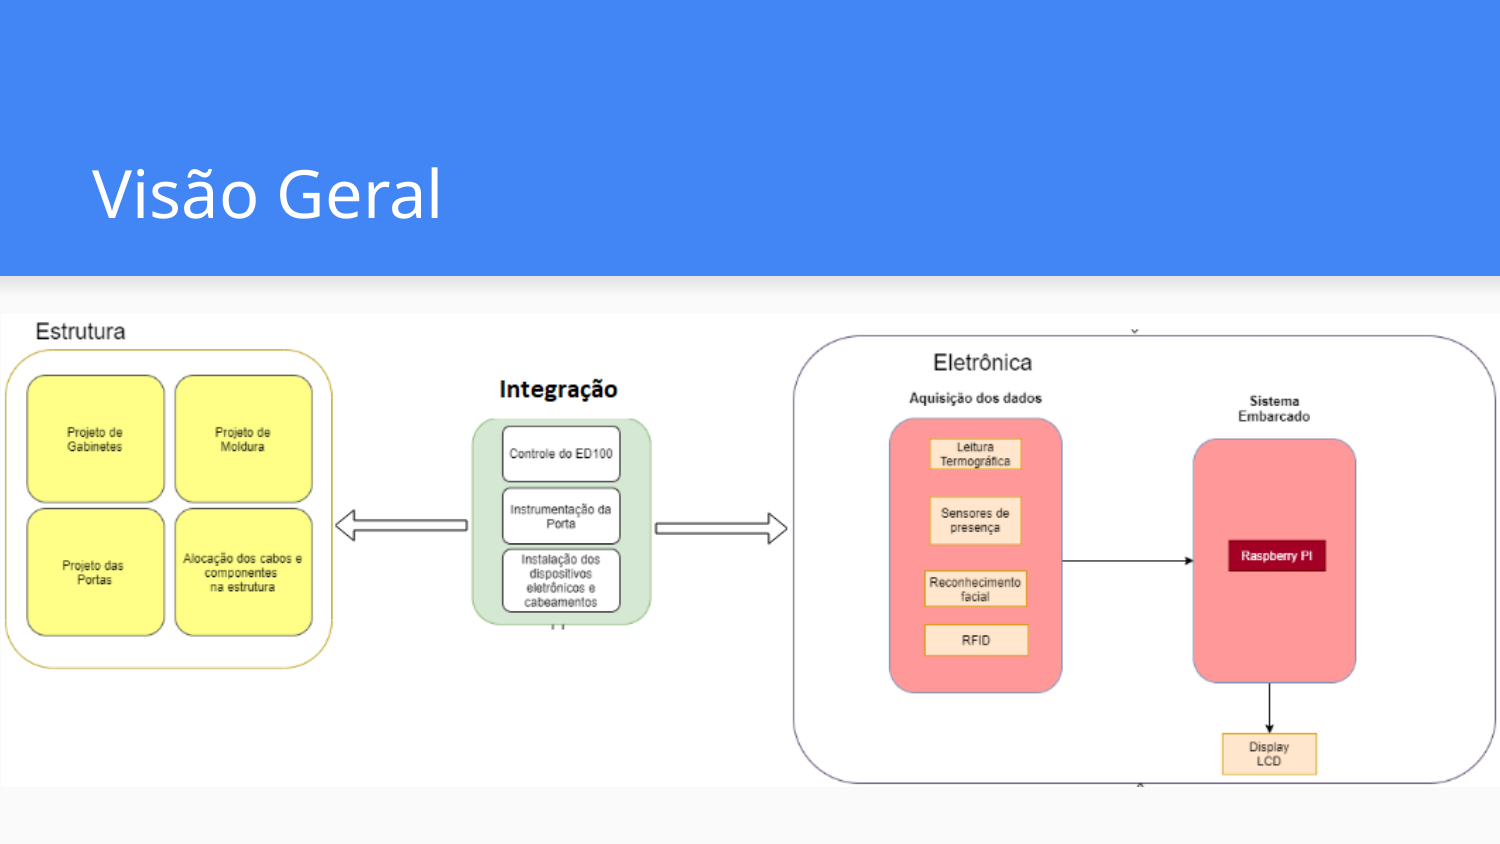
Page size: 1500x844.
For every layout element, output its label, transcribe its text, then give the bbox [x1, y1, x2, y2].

title Visão Geral [77, 121, 1427, 248]
picture [1, 314, 1500, 787]
